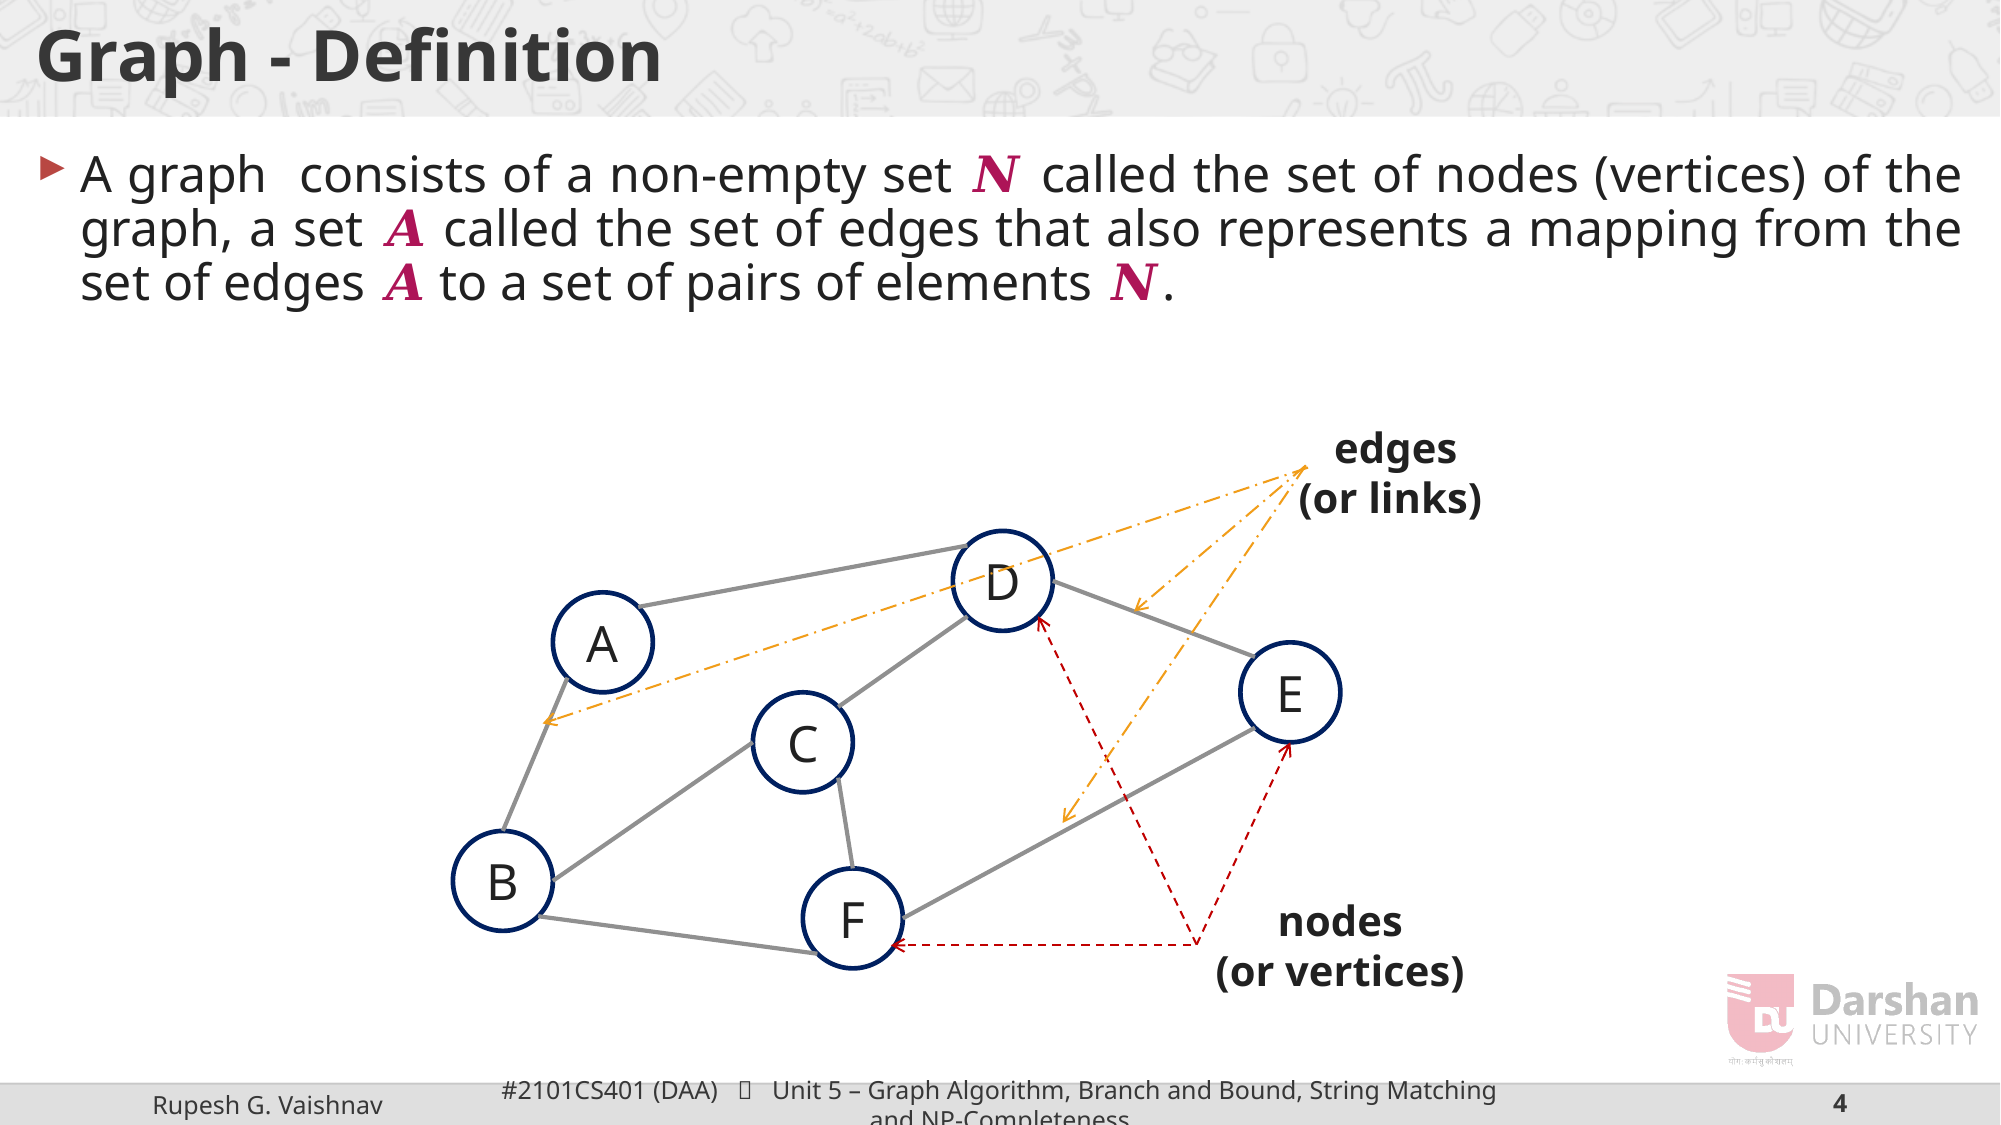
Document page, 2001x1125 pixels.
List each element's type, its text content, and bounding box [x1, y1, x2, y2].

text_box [542, 467, 1309, 724]
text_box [502, 677, 568, 831]
text_box edges (or links) [1277, 414, 1515, 530]
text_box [1062, 724, 1306, 823]
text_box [838, 777, 853, 869]
text_box nodes (or vertices) [1196, 887, 1484, 1002]
text_box C [751, 724, 854, 794]
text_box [552, 742, 753, 881]
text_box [538, 916, 818, 954]
text_box F [801, 867, 904, 970]
text_box B [451, 829, 554, 932]
text_box [1724, 972, 1981, 1068]
text_box E [1306, 644, 1342, 741]
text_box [1196, 823, 1291, 946]
title Graph - Definition [0, 0, 2000, 117]
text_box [902, 727, 1038, 919]
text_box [1038, 724, 1196, 946]
